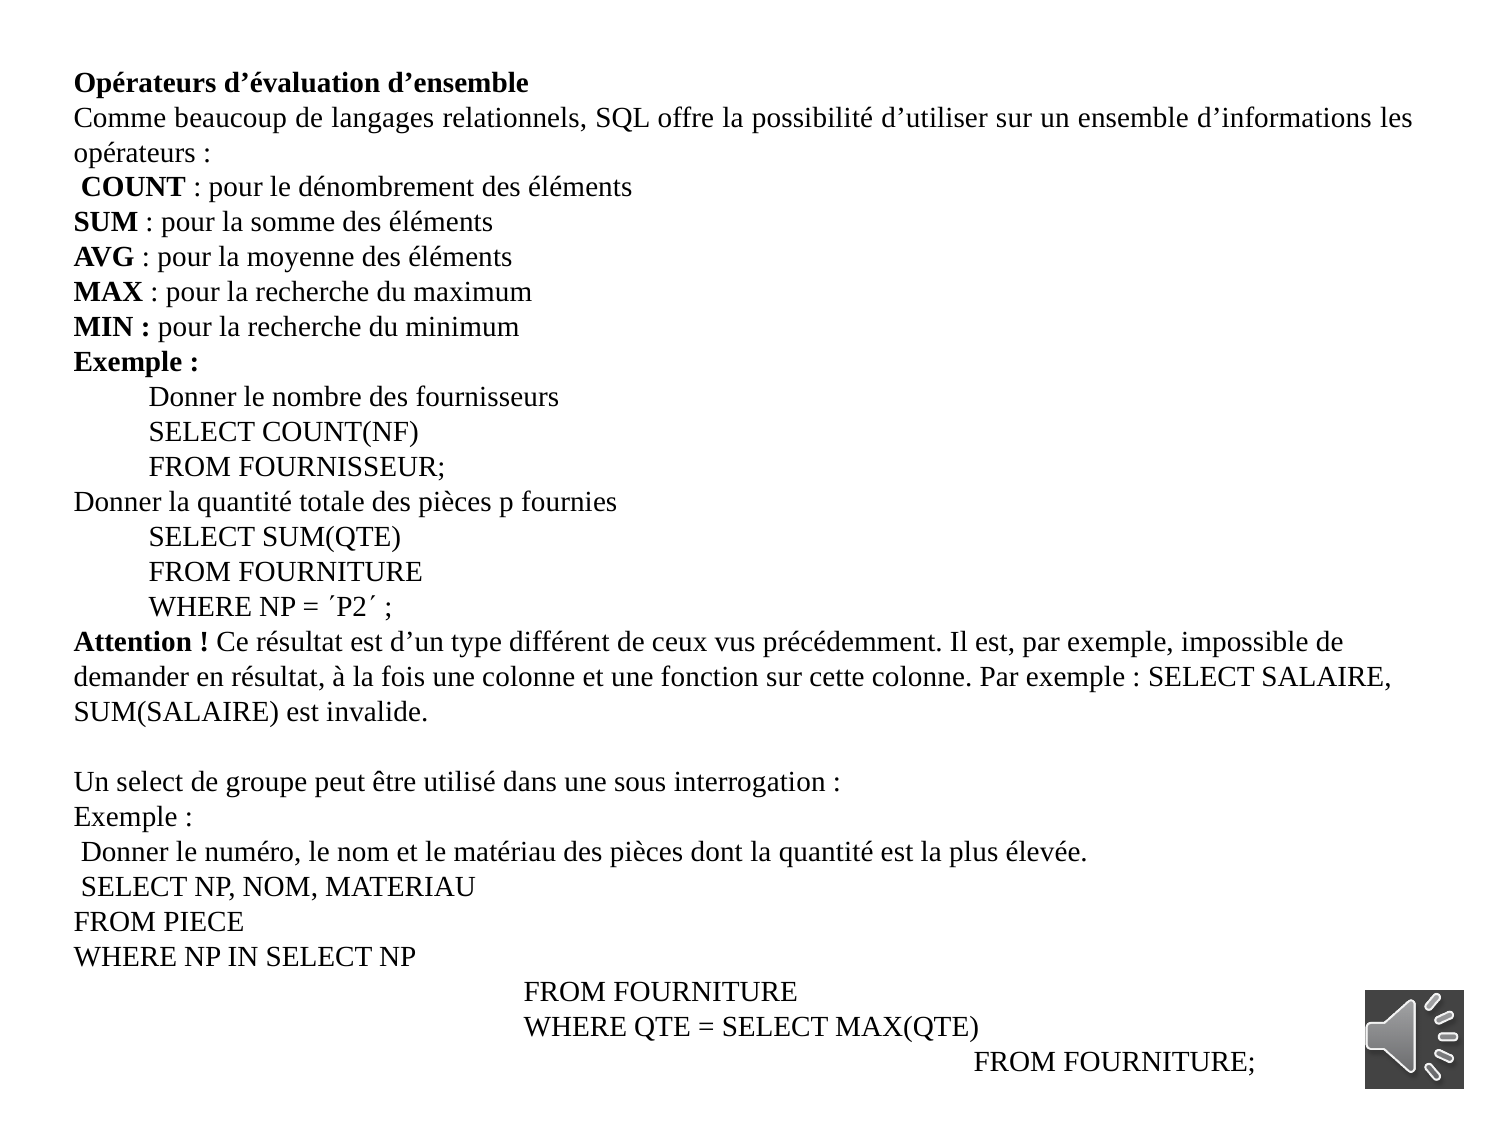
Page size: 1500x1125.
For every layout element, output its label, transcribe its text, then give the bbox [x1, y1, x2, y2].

picture [1364, 989, 1465, 1090]
text_box Opérateurs d’évaluation d’ensemble Comme beaucoup de langages relationnels, SQL offre la possibilité d’utiliser sur un ensemble d’informations les opérateurs : COUNT : pour le dénombrement des éléments SUM : pour la somme des éléments AVG : pour la moyenne des éléments MAX : pour la recherche du maximum MIN : pour la recherche du minimum Exemple : Donner le nombre des fournisseurs SELECT COUNT(NF) FROM FOURNISSEUR; Donner la quantité totale des pièces p fournies SELECT SUM(QTE) FROM FOURNITURE WHERE NP = P2 ; Attention ! Ce résultat est d’un type différent de ceux vus précédemment. Il est, par exemple, impossible de demander en résultat, à la fois une colonne et une fonction sur cette colonne. Par exemple : SELECT SALAIRE, SUM(SALAIRE) est invalide. Un select de groupe peut être utilisé dans une sous interrogation : Exemple : Donner le numéro, le nom et le matériau des pièces dont la quantité est la plus élevée. SELECT NP, NOM, MATERIAU FROM PIECE WHERE NP IN SELECT NP FROM FOURNITURE WHERE QTE = SELECT MAX(QTE) FROM FOURNITURE; [58, 55, 1430, 1120]
